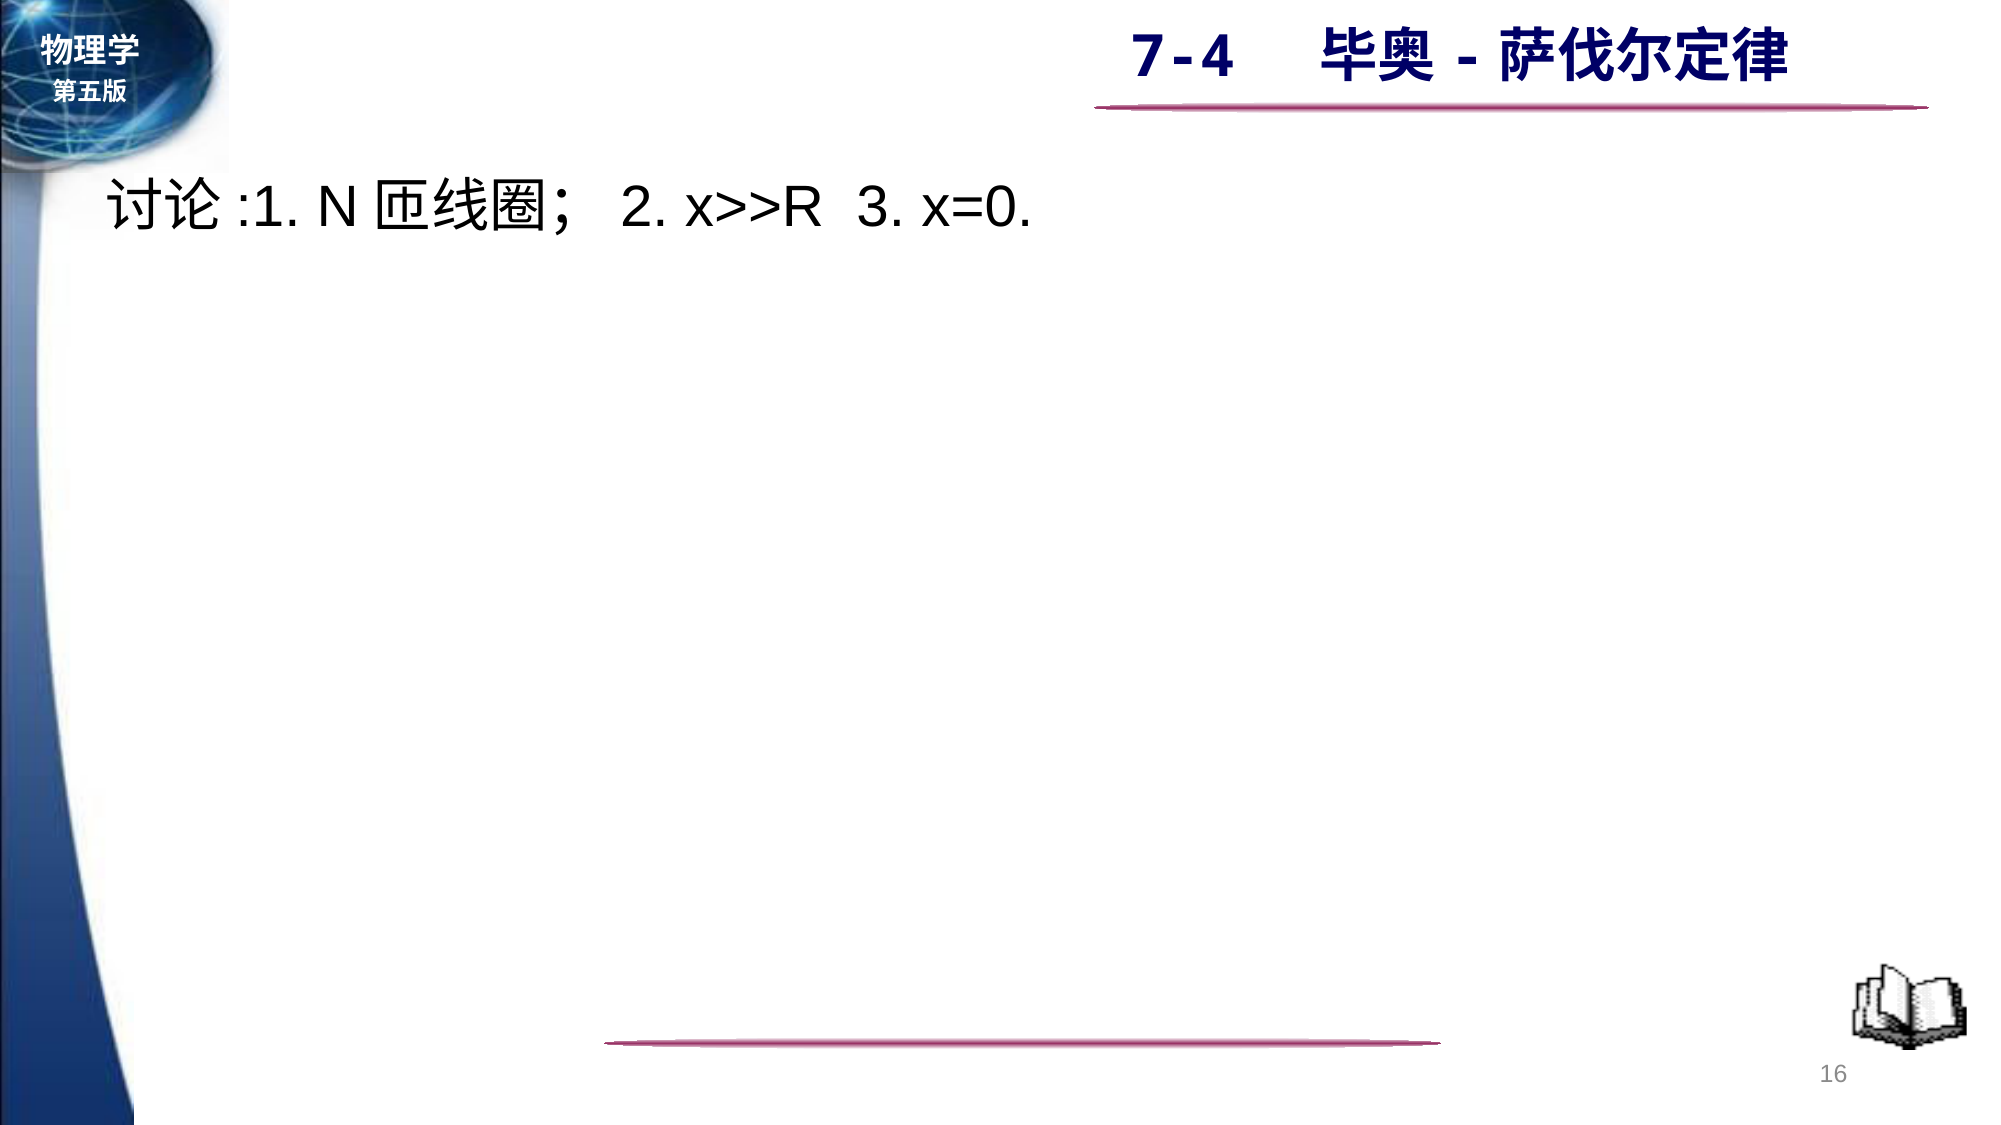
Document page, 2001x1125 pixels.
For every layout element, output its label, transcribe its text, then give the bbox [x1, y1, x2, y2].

picture [1850, 962, 1967, 1050]
picture [0, 0, 229, 1125]
slide_number 16 [1412, 1042, 1863, 1103]
text_box 讨论:1. N匝线圈；2. x>>R 3. x=0. [90, 160, 1083, 246]
